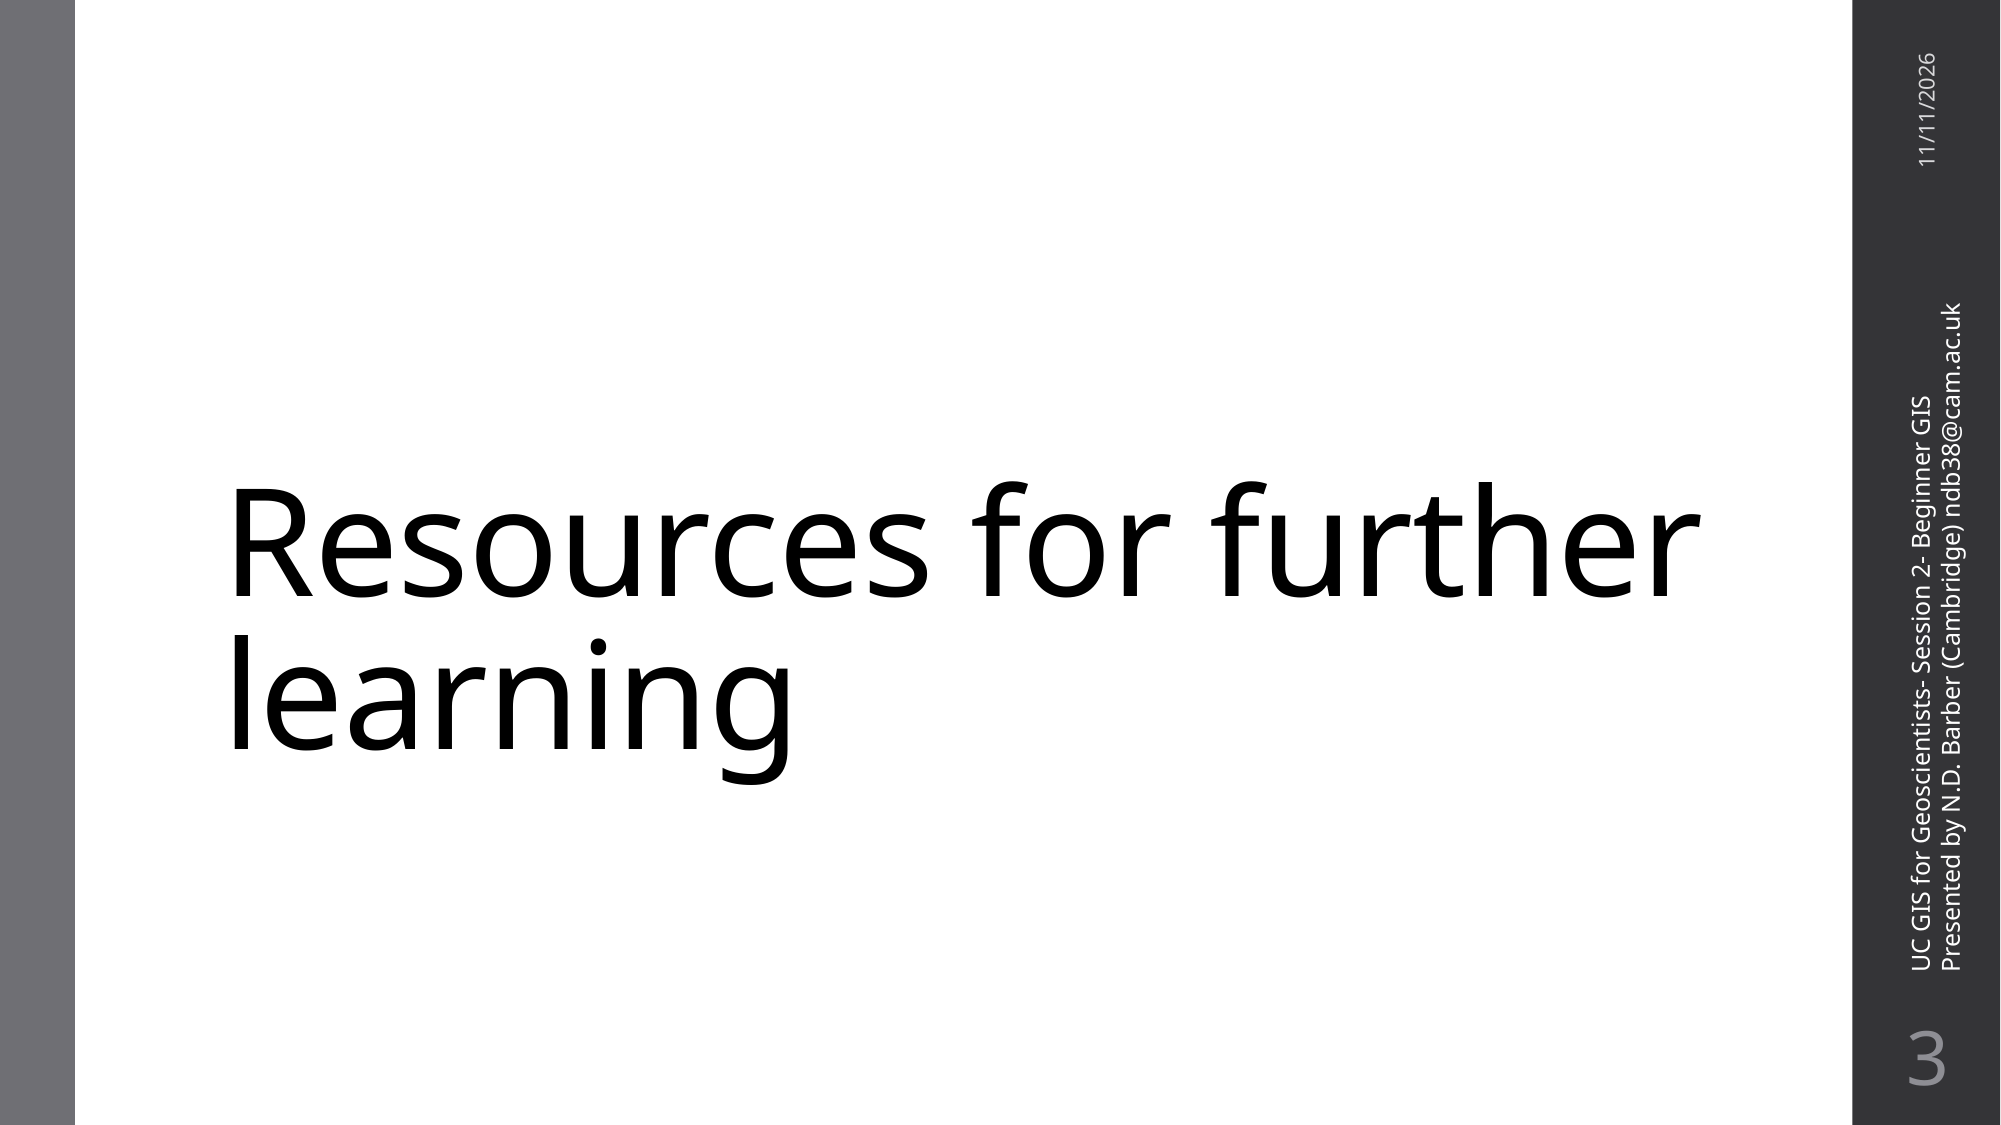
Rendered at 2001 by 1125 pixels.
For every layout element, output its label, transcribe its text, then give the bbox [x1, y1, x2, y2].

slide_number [1897, 37, 1958, 271]
title Resources for further learning [206, 124, 1752, 788]
slide_number 2 [1852, 1012, 2000, 1110]
footer UC GIS for Geoscientists- Session 2- Beginner GIS Presented by N.D. Barber (Cambridge) ndb38@cam.ac.uk [1897, 271, 1958, 988]
